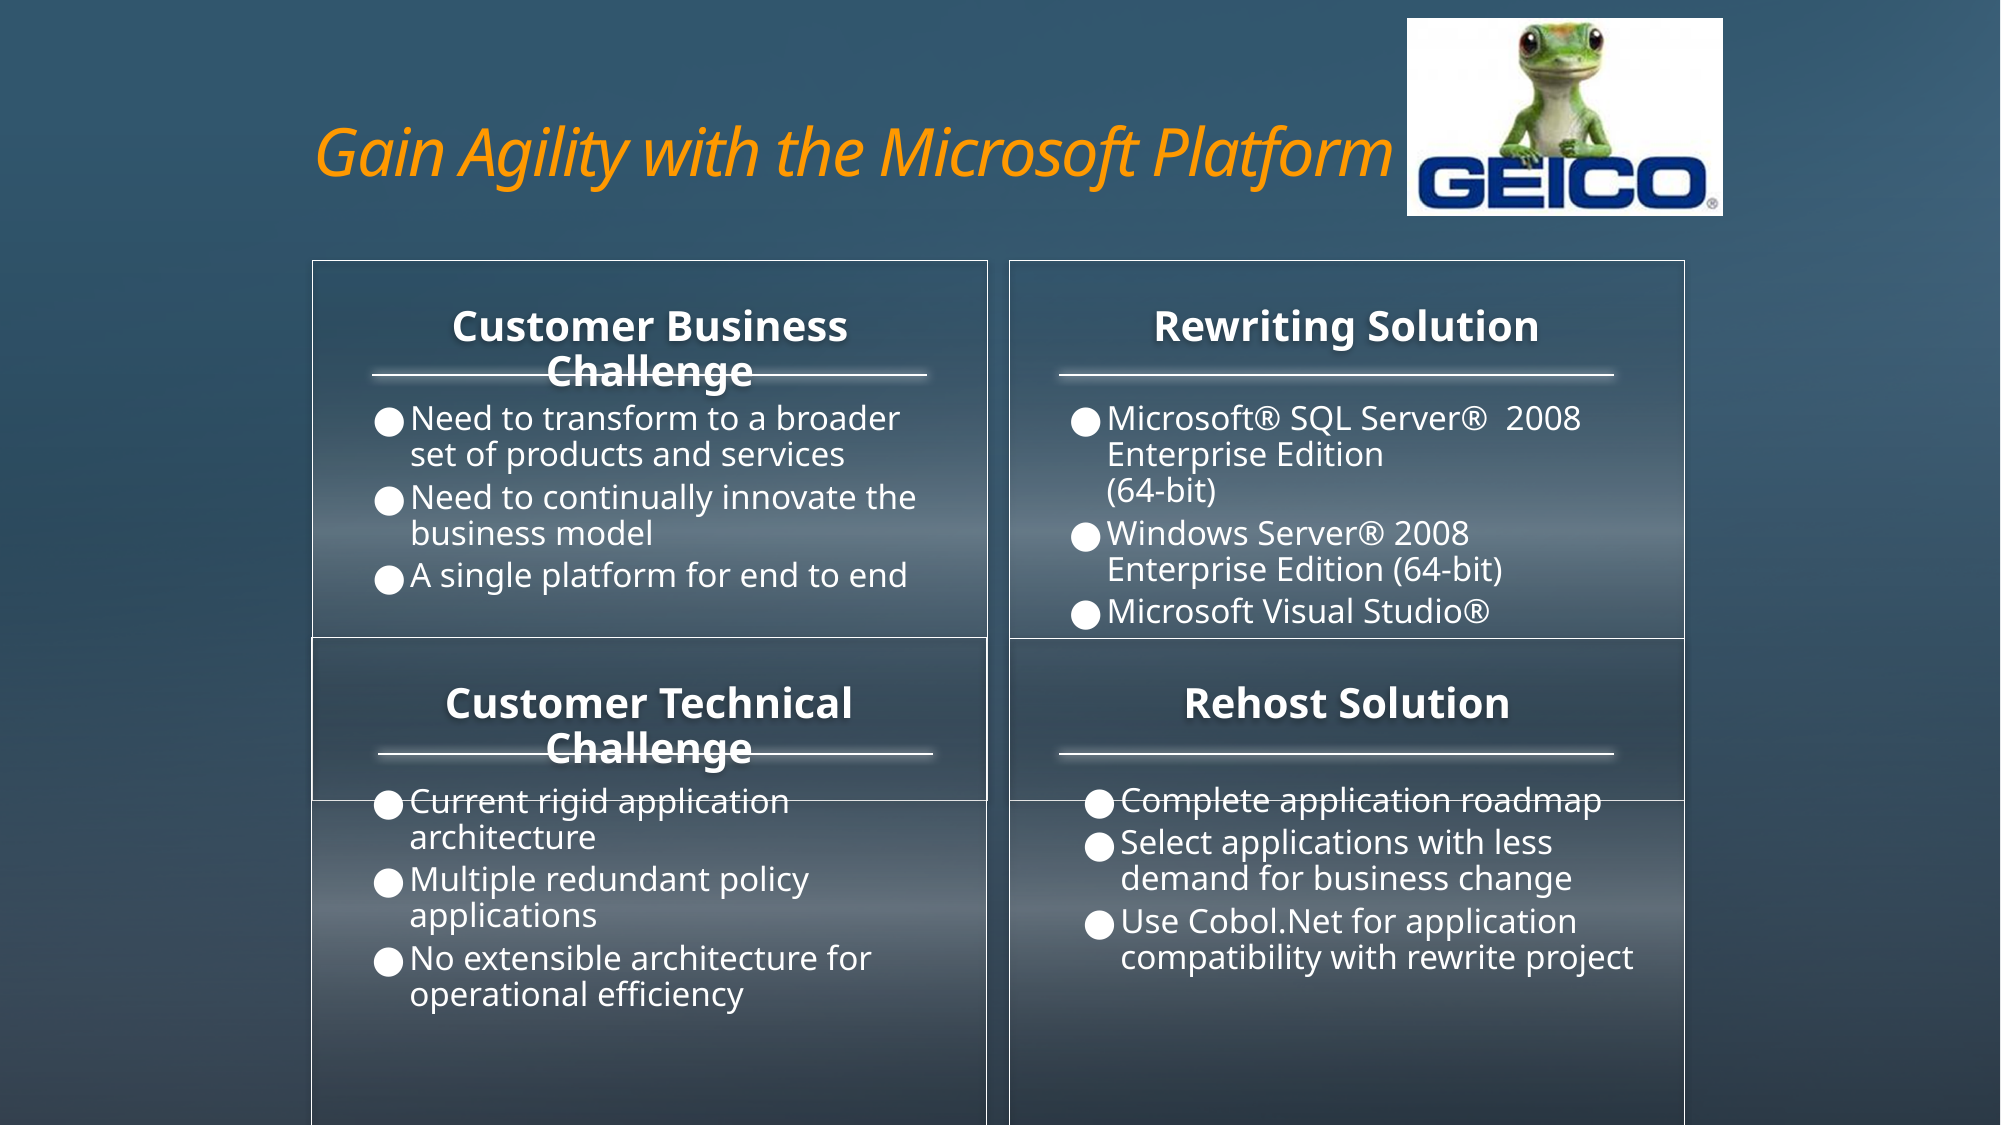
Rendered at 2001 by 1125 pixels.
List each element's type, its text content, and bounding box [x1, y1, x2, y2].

text_box Need to transform to a broader set of products and services Need to continually innovate the business model A single platform for end to end [372, 402, 928, 596]
list MF lead IDE framework is Visual Studio MF lead testing platform is Windows Server MF database to test against is SQL Server MF leading Cloud implementation is on Azure SQL Azure database support Host Compatibility Option for SQL Azure (HCOSA) to minimize SQL changes when migrating [1055, 745, 1619, 764]
text_box Customer Business Challenge [312, 260, 988, 638]
text_box Scheduling (AZ Sched./Tivoli) [1061, 749, 1613, 753]
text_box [1061, 370, 1613, 374]
text_box Partner tools SSIS – to SQL Server [1055, 366, 1619, 385]
title Rewrite – Case Study Gain Agility with the Microsoft Platform [313, 37, 1402, 211]
text_box Deploy emulation environment (on-line and batch) [369, 366, 932, 383]
text_box Microsoft® SQL Server® 2008 Enterprise Edition (64-bit) Windows Server® 2008 Enterprise Edition (64-bit) Microsoft Visual Studio® [1069, 402, 1625, 632]
text_box Print/output Mgmt (SSRS/ LRS) [380, 749, 932, 753]
text_box Rewriting Solution [1009, 260, 1685, 637]
text_box Current rigid application architecture Multiple redundant policy applications No extensible architecture for operational efficiency [371, 784, 927, 1014]
text_box Complete application roadmap Select applications with less demand for business change Use Cobol.Net for application compatibility with rewrite project [1082, 783, 1638, 977]
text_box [375, 370, 926, 374]
footer Microsoft and HP Confidential [374, 745, 938, 764]
text_box Rehost Solution [1009, 638, 1685, 1125]
text_box Customer Technical Challenge [311, 637, 987, 1125]
picture [0, 0, 2001, 1125]
